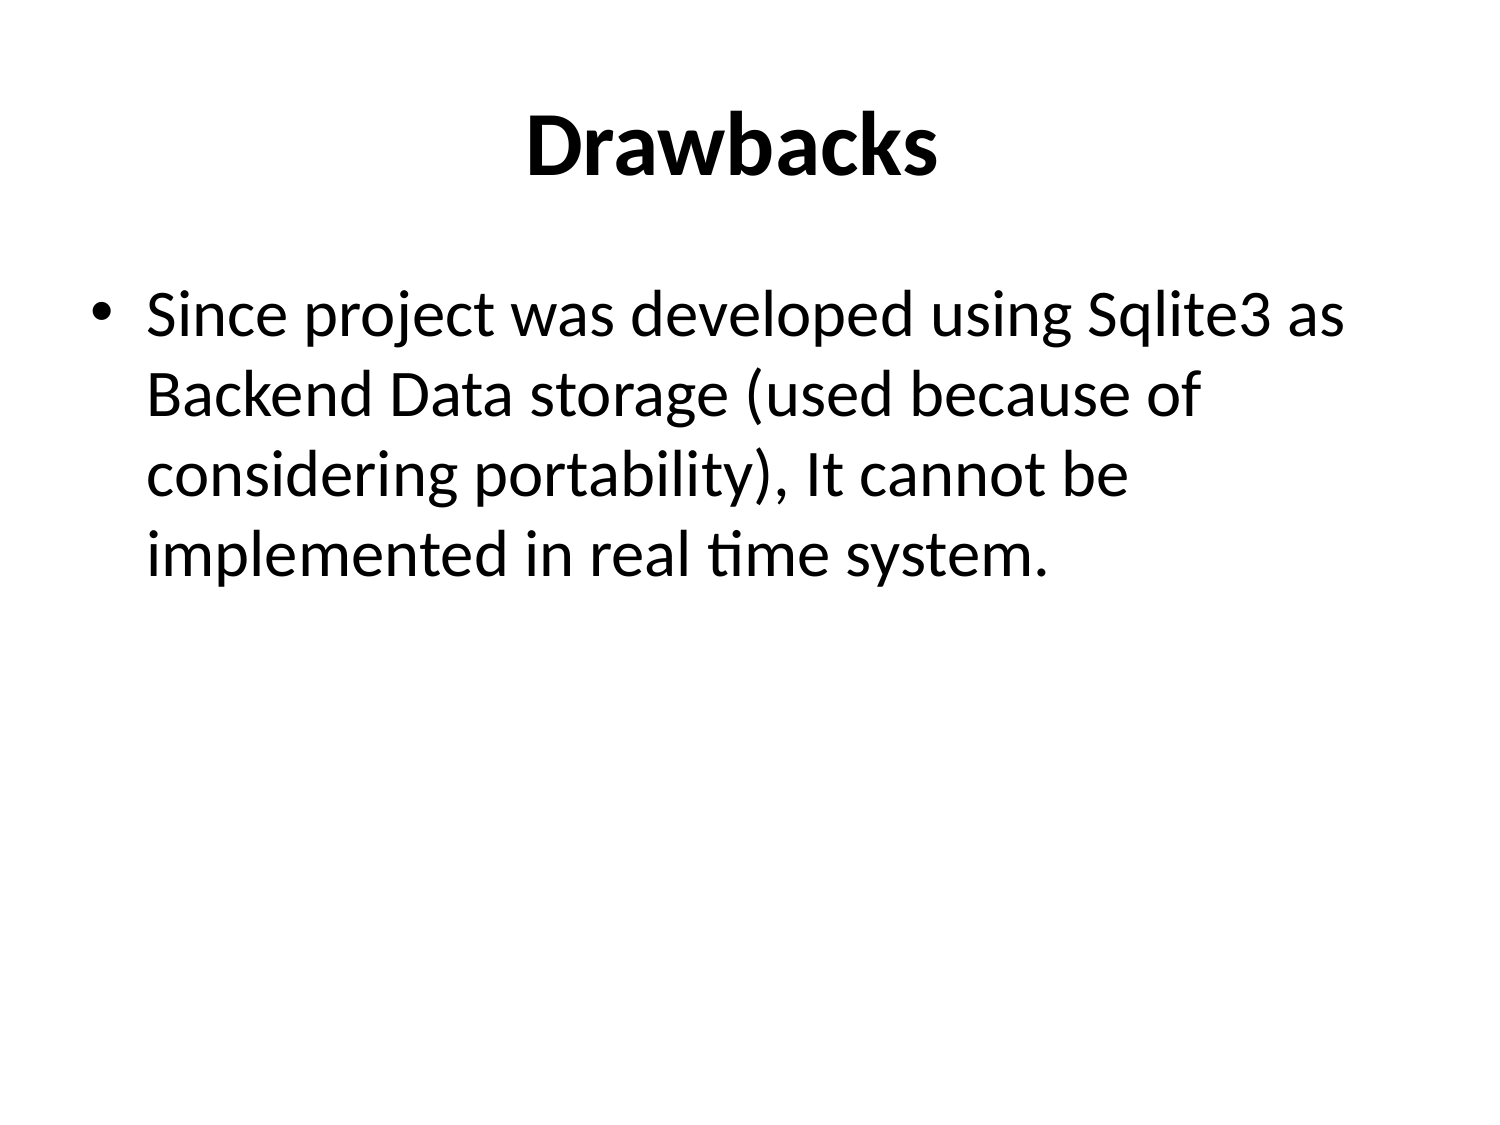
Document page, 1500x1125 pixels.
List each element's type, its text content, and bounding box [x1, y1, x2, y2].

list Since project was developed using Sqlite3 as Backend Data storage (used because of considering portability), It cannot be implemented in real time system. [75, 262, 1425, 1005]
title Drawbacks [75, 45, 1425, 233]
